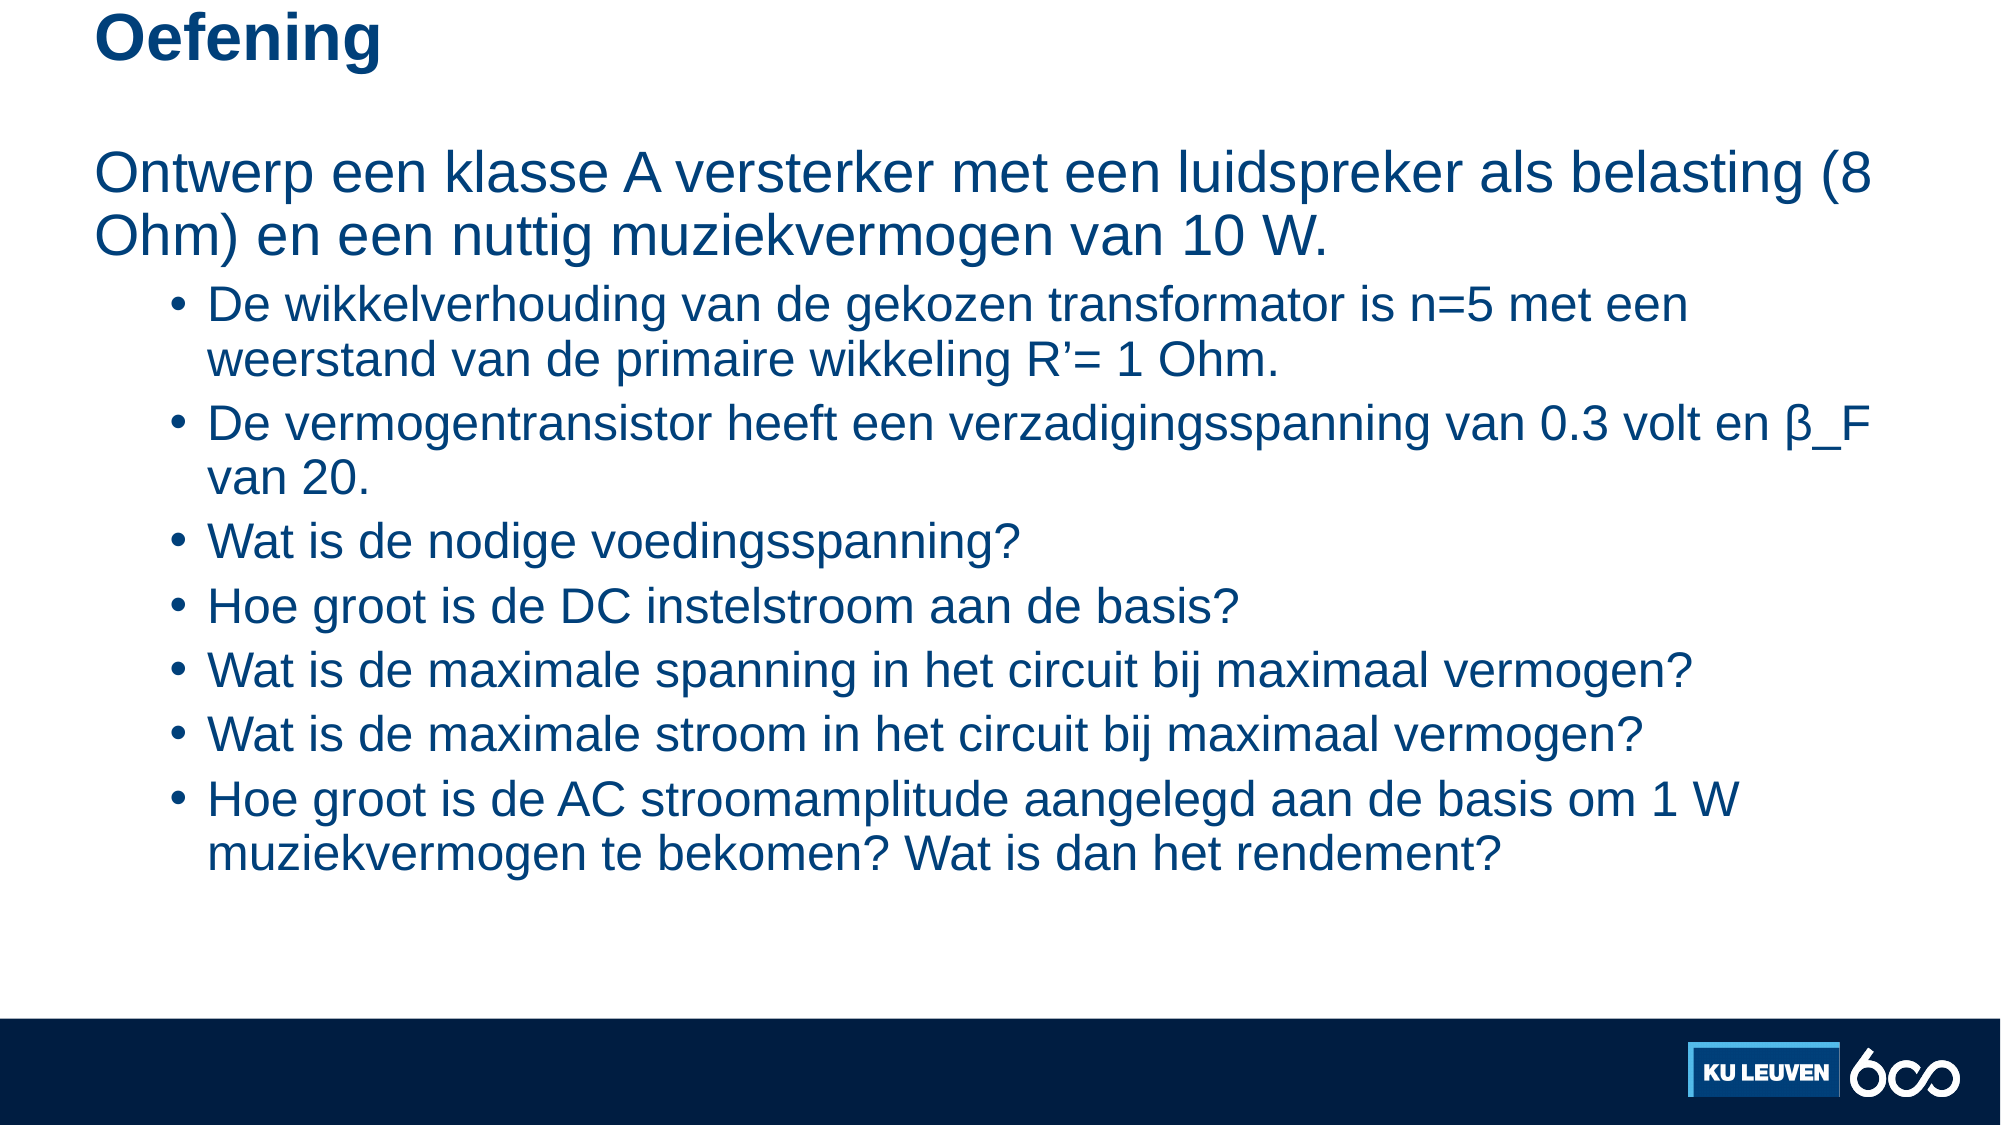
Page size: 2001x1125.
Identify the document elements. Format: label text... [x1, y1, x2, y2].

picture [1688, 1042, 1960, 1097]
title Oefening [94, 2, 1906, 110]
list Ontwerp een klasse A versterker met een luidspreker als belasting (8 Ohm) en een nuttig muziekvermogen van 10 W. De wikkelverhouding van de gekozen transformator is n=5 met een weerstand van de primaire wikkeling R’= 1 Ohm. De vermogentransistor heeft een verzadigingsspanning van 0.3 volt en β_F van 20. Wat is de nodige voedingsspanning? Hoe groot is de DC instelstroom aan de basis? Wat is de maximale spanning in het circuit bij maximaal vermogen? Wat is de maximale stroom in het circuit bij maximaal vermogen? Hoe groot is de AC stroomamplitude aangelegd aan de basis om 1 W muziekvermogen te bekomen? Wat is dan het rendement? [94, 142, 1900, 881]
